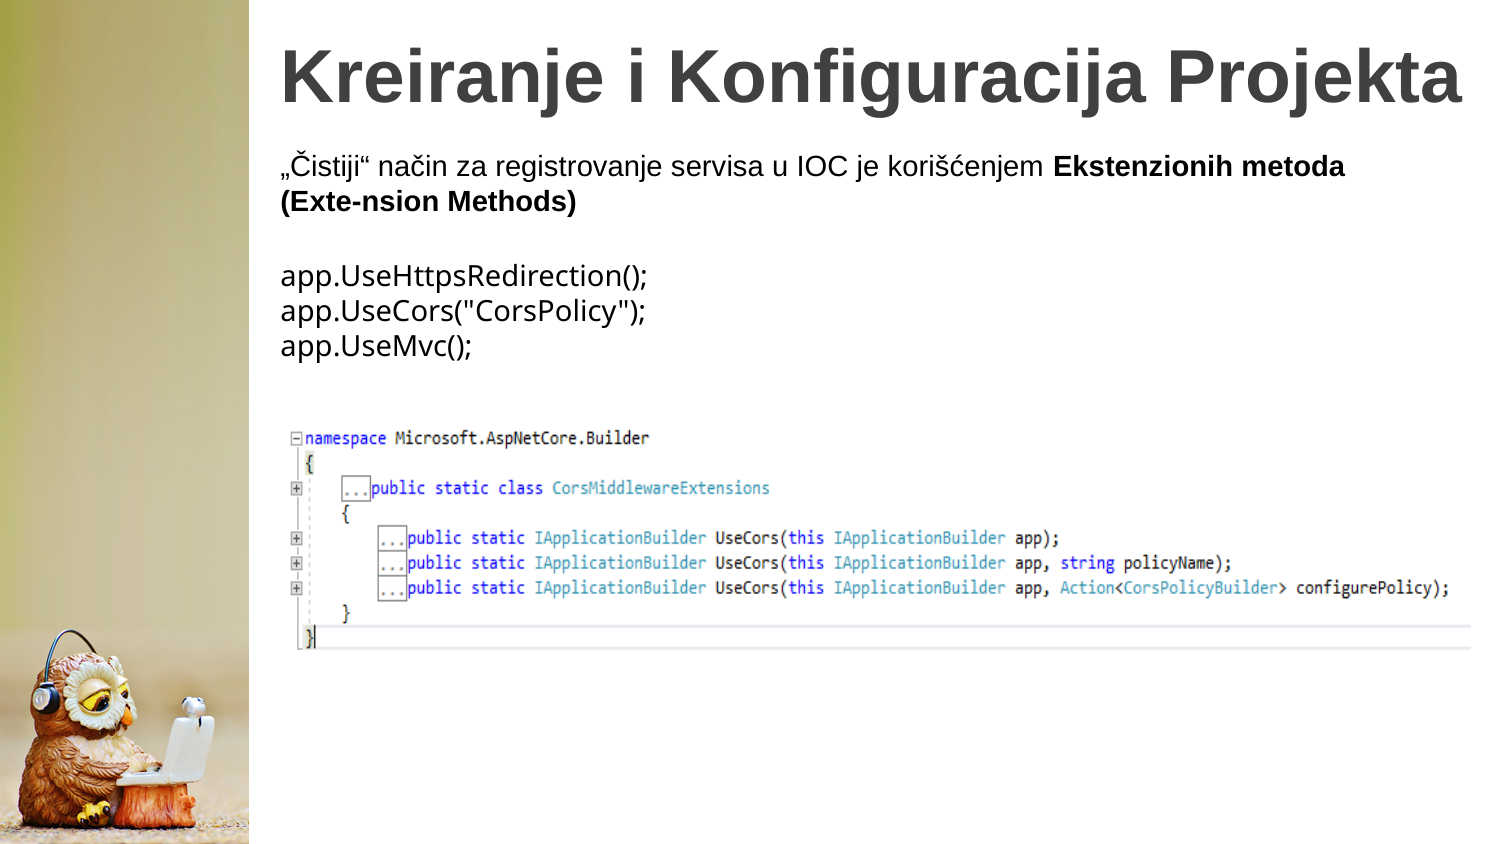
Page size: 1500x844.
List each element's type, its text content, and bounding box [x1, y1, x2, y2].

picture [0, 0, 1500, 844]
title Kreiranje i Konfiguracija Projekta [265, 0, 1500, 146]
text_box „Čistiji“ način za registrovanje servisa u IOC je korišćenjem Ekstenzionih metoda (Exte-nsion Methods) [265, 139, 1447, 225]
text_box app.UseHttpsRedirection(); app.UseCors("CorsPolicy"); app.UseMvc(); [265, 250, 1447, 370]
